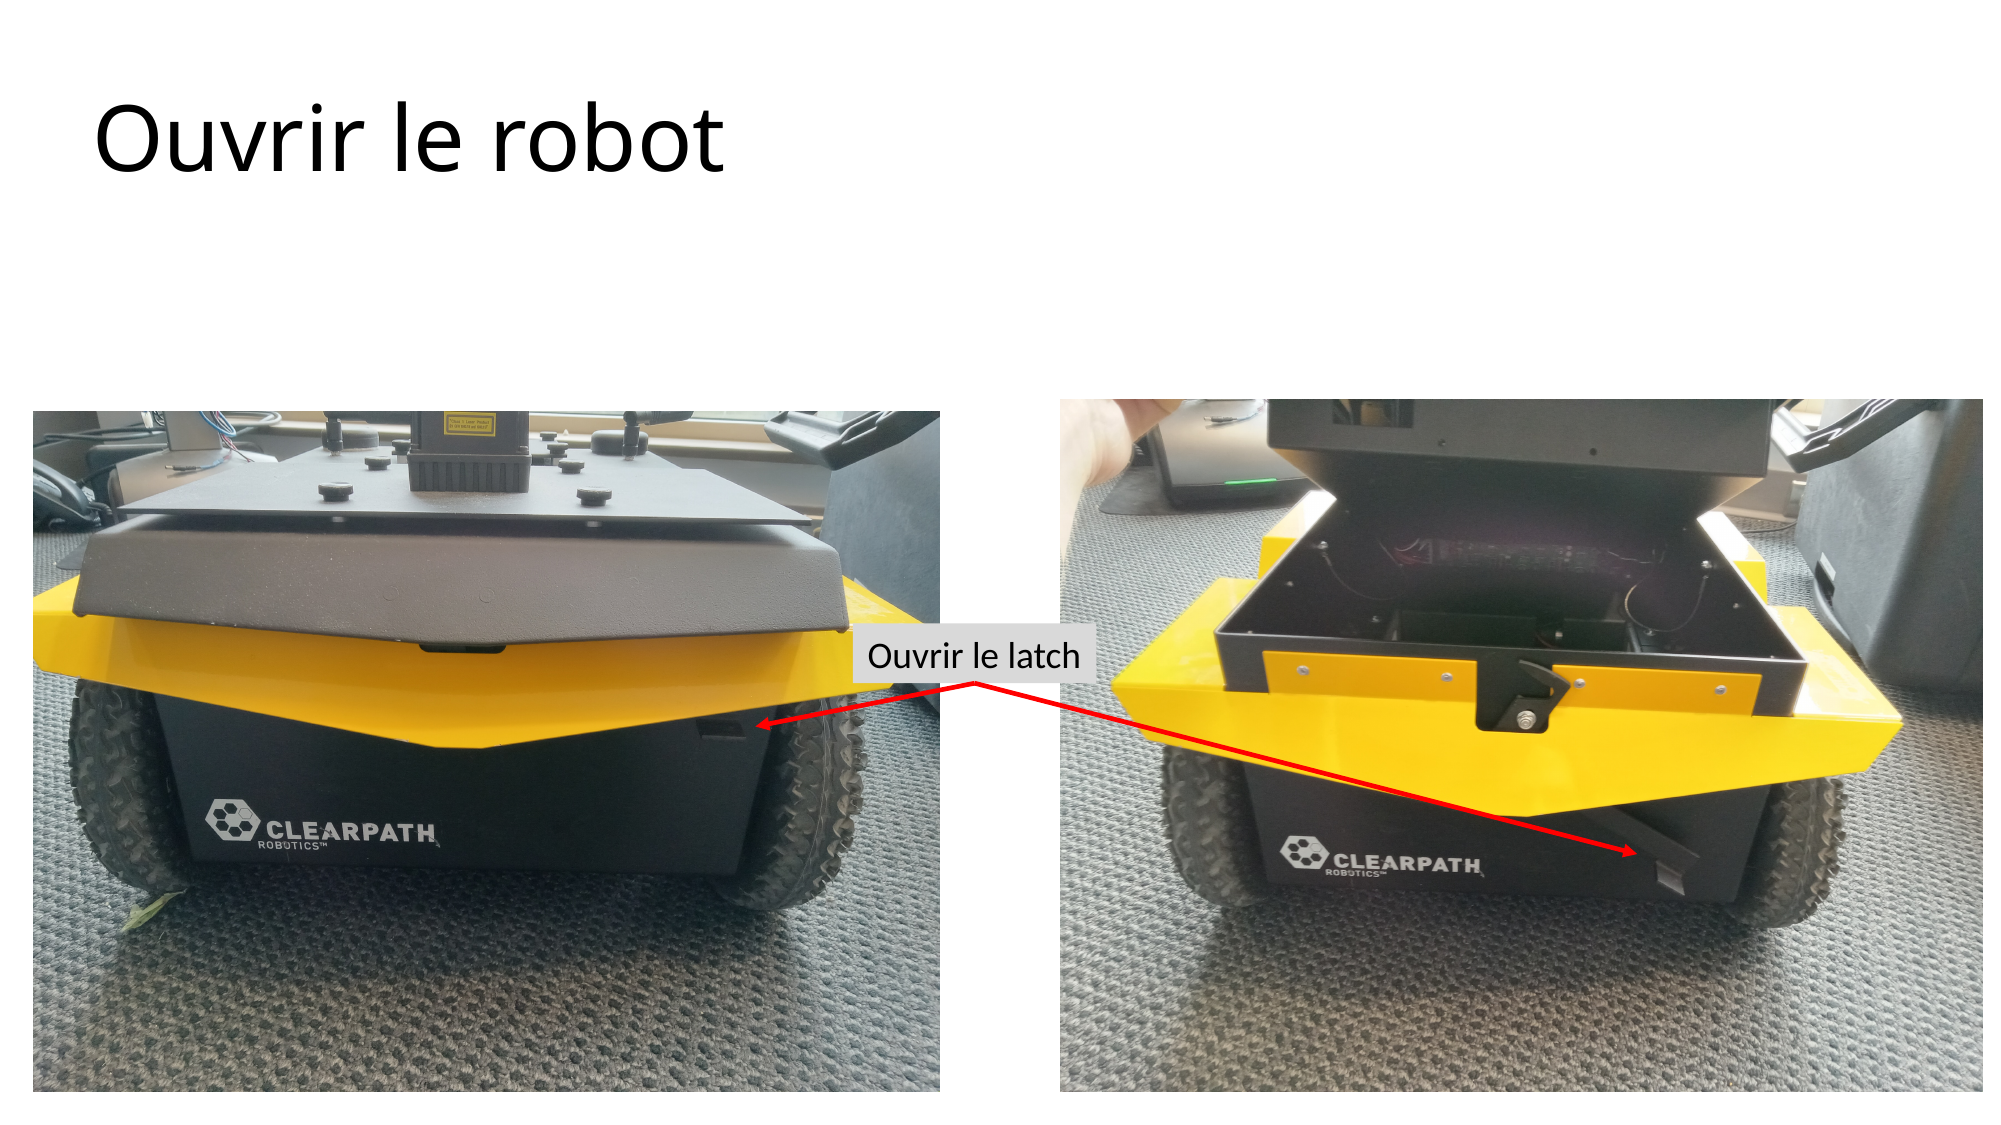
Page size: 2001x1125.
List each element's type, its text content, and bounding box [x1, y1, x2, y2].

text_box Ouvrir le latch [940, 623, 1060, 684]
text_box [755, 684, 974, 727]
picture [1060, 399, 1983, 1092]
title Ouvrir le robot [77, 33, 1803, 251]
picture [33, 411, 940, 1092]
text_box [974, 684, 1638, 855]
